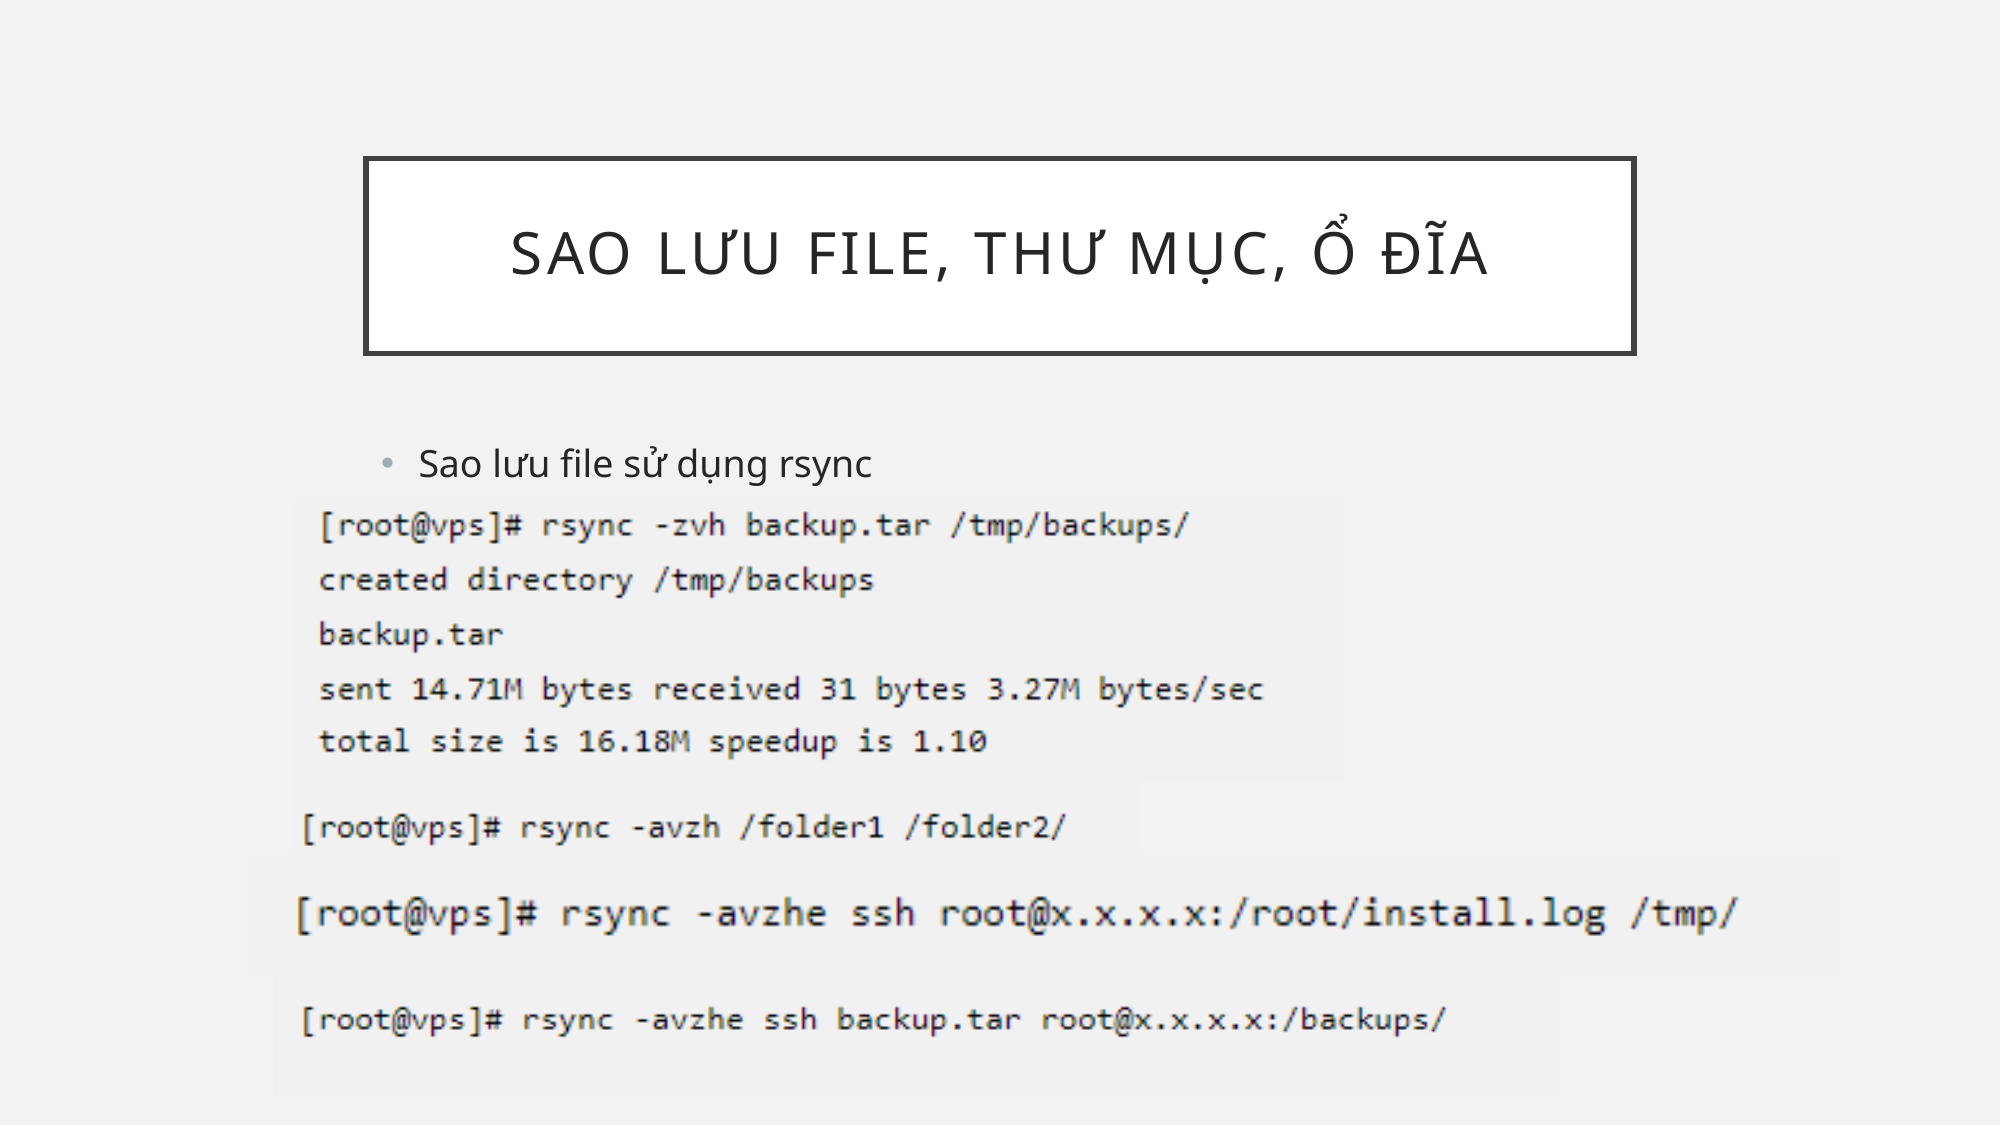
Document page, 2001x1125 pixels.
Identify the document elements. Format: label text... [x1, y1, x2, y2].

title Sao lưu file, thư mục, ổ đĩa [363, 156, 1637, 356]
picture [247, 497, 1842, 1096]
list Sao lưu file sử dụng rsync [366, 432, 1634, 854]
